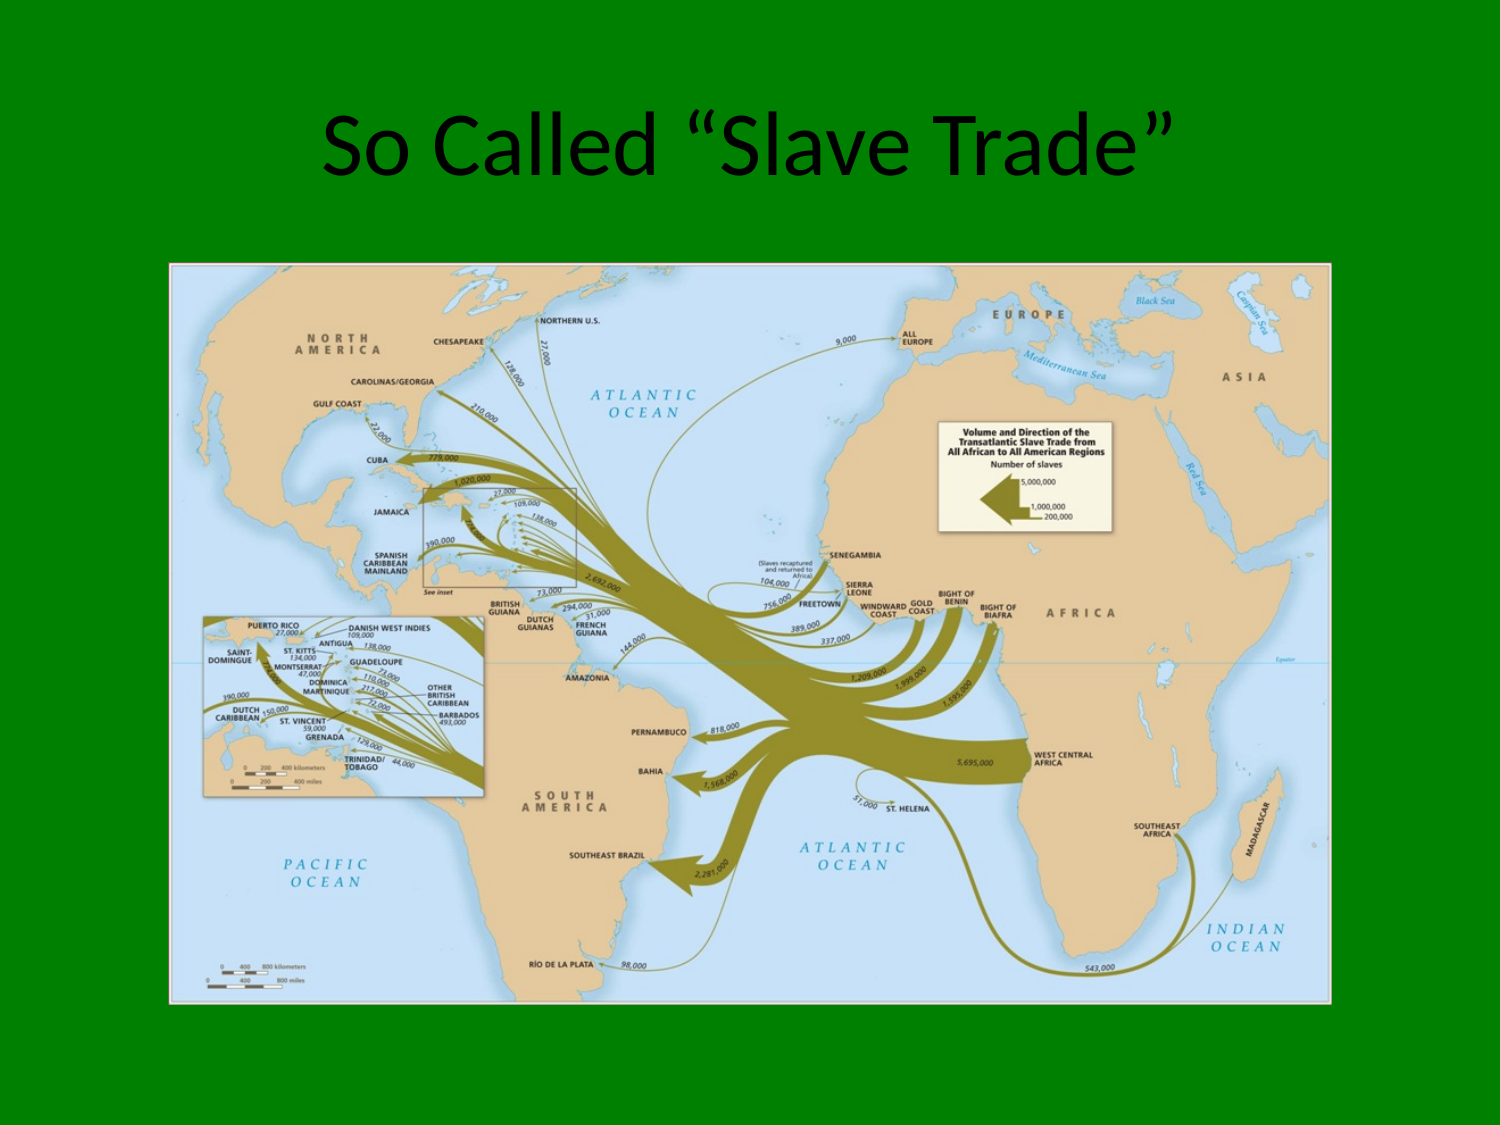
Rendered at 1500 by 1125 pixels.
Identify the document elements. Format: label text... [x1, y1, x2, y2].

title So Called “Slave Trade” [75, 45, 1425, 233]
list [74, 262, 1426, 1006]
